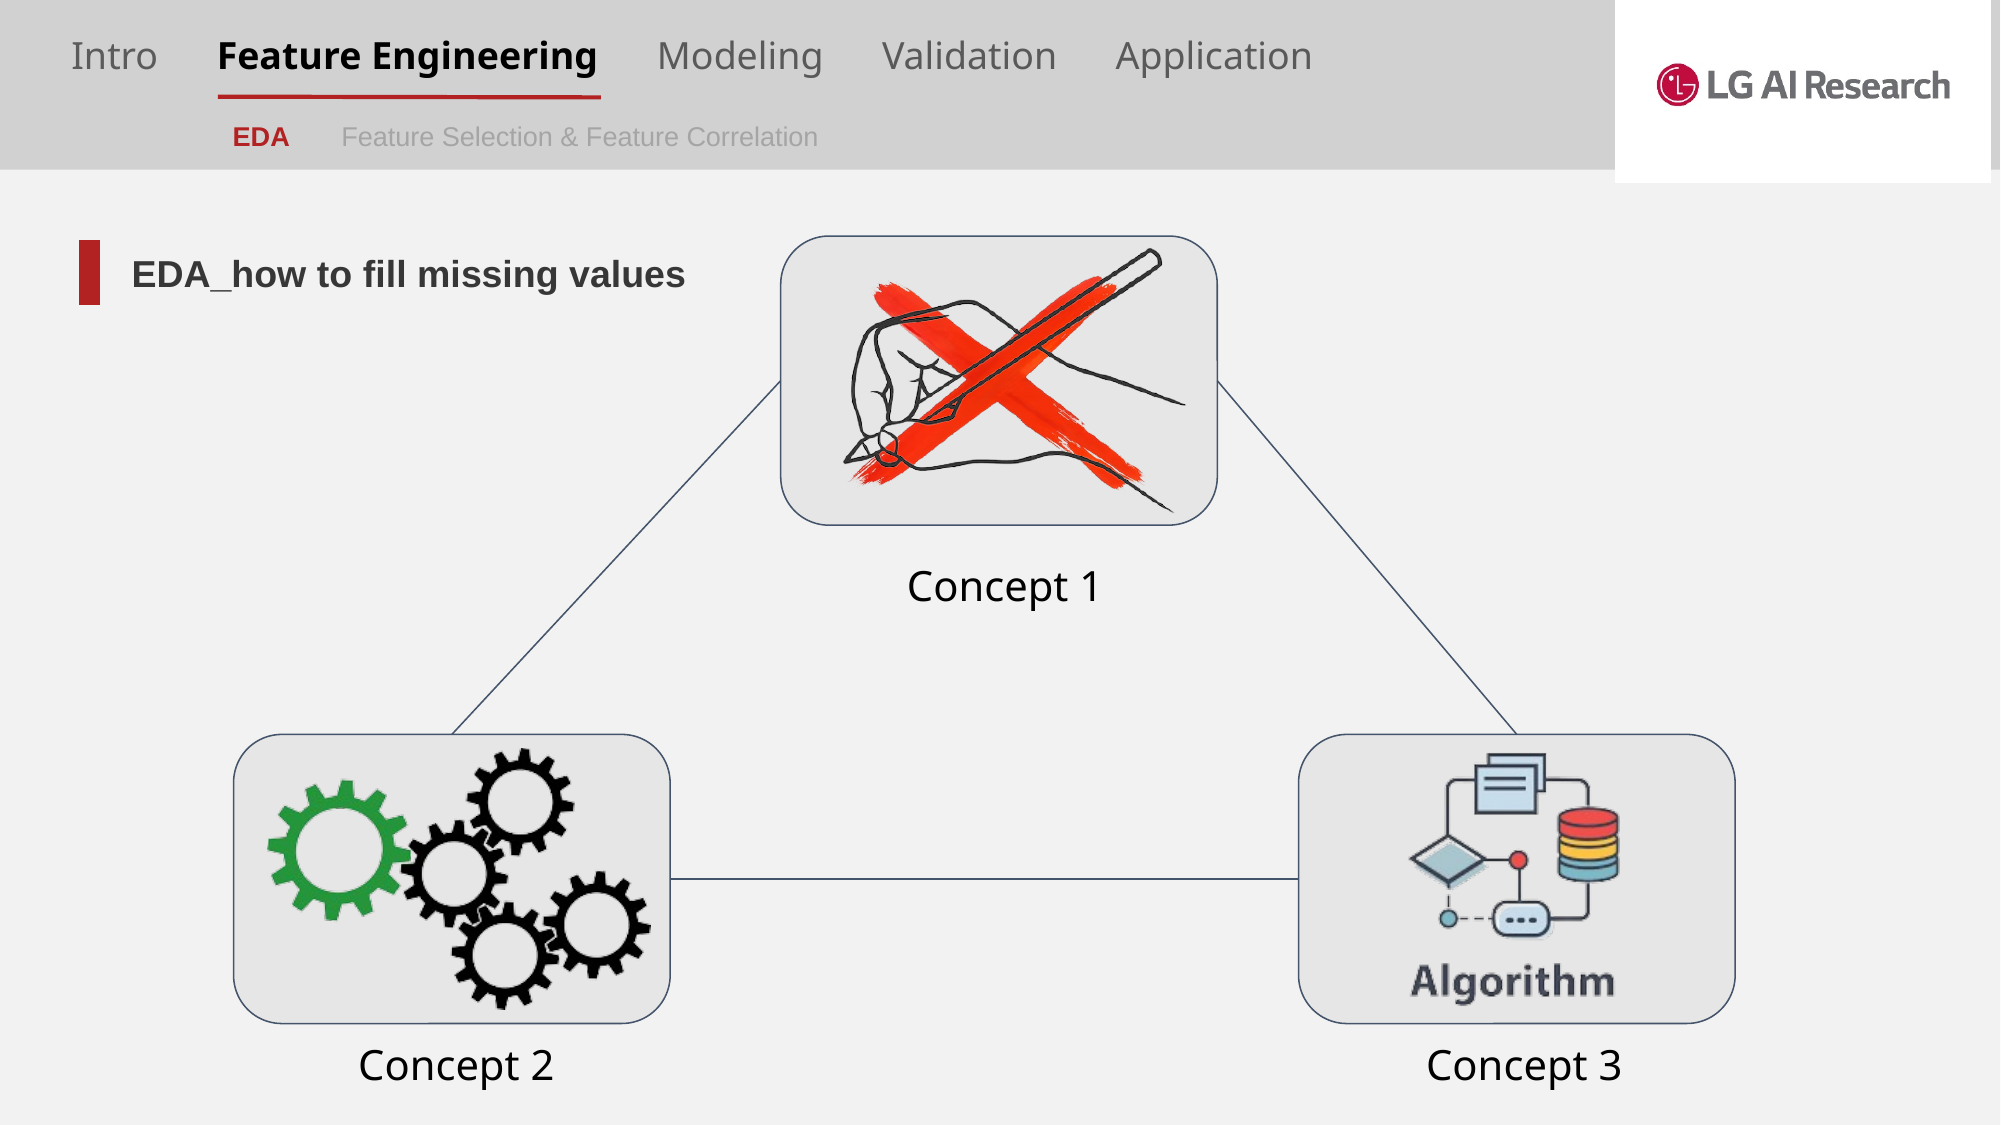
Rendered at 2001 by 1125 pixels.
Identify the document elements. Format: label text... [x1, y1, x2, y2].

text_box EDA Feature Selection & Feature Correlation [217, 111, 1001, 159]
text_box Concept 1 [891, 574, 1164, 659]
picture [267, 748, 651, 1010]
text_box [1217, 380, 1518, 735]
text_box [451, 380, 781, 735]
text_box Concept 2 [343, 1023, 615, 1125]
text_box [1726, 754, 1736, 1004]
picture [1615, 0, 1991, 183]
text_box [780, 252, 793, 510]
text_box [233, 734, 671, 1024]
text_box EDA_how to fill missing values [116, 242, 782, 303]
picture [798, 195, 1233, 566]
text_box Concept 3 [1410, 1035, 1683, 1125]
text_box Intro Feature Engineering Modeling Validation Application [56, 18, 1584, 97]
text_box [79, 241, 100, 304]
picture [1304, 730, 1721, 1028]
